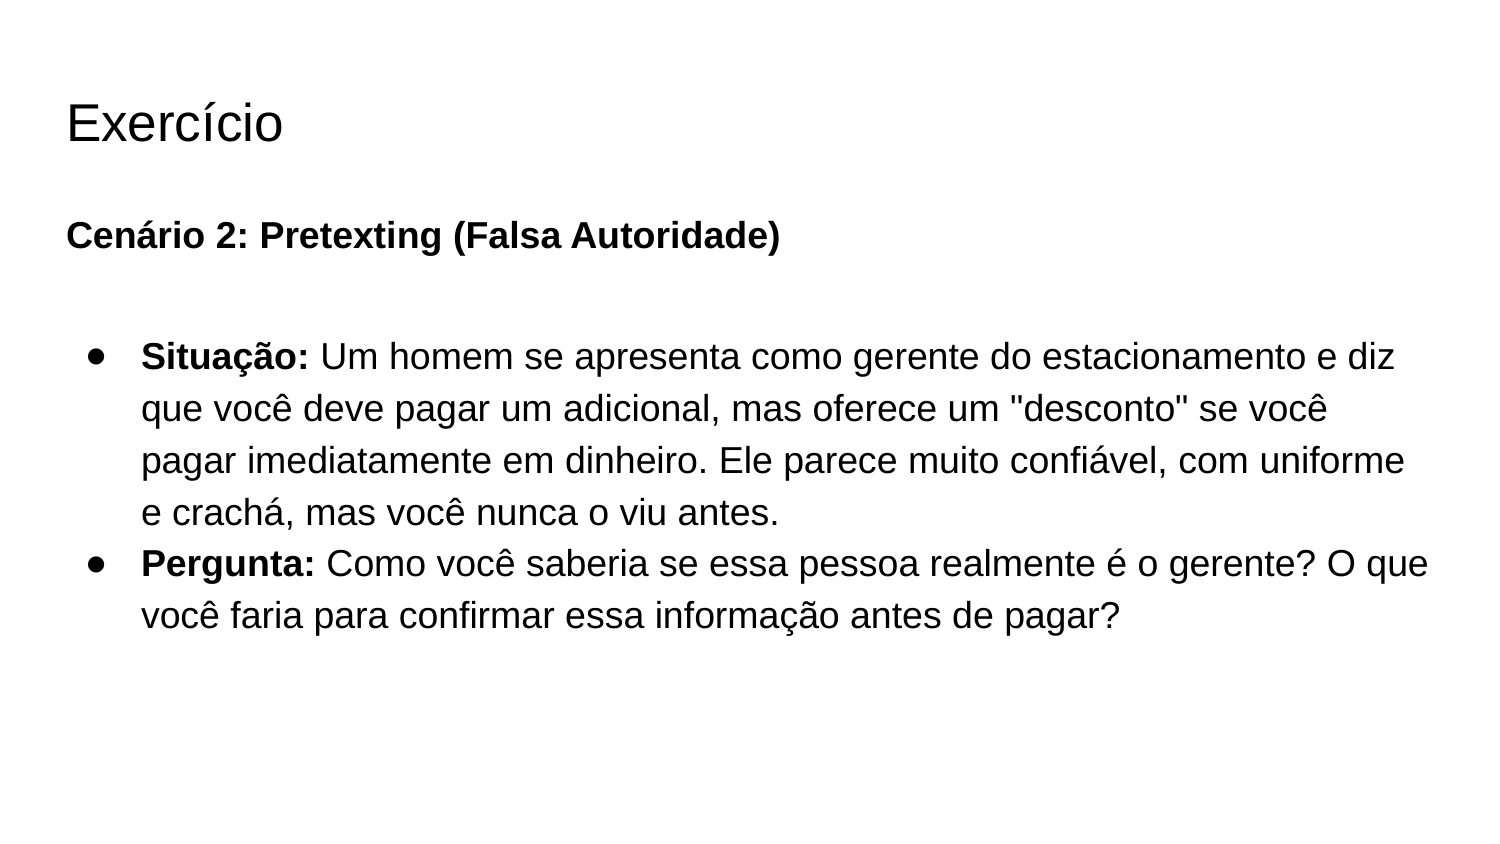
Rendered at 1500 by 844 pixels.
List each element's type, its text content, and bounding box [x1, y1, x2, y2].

list Cenário 2: Pretexting (Falsa Autoridade) Situação: Um homem se apresenta como gerente do estacionamento e diz que você deve pagar um adicional, mas oferece um "desconto" se você pagar imediatamente em dinheiro. Ele parece muito confiável, com uniforme e crachá, mas você nunca o viu antes. Pergunta: Como você saberia se essa pessoa realmente é o gerente? O que você faria para confirmar essa informação antes de pagar? [51, 189, 1449, 750]
title Exercício [51, 72, 1449, 167]
